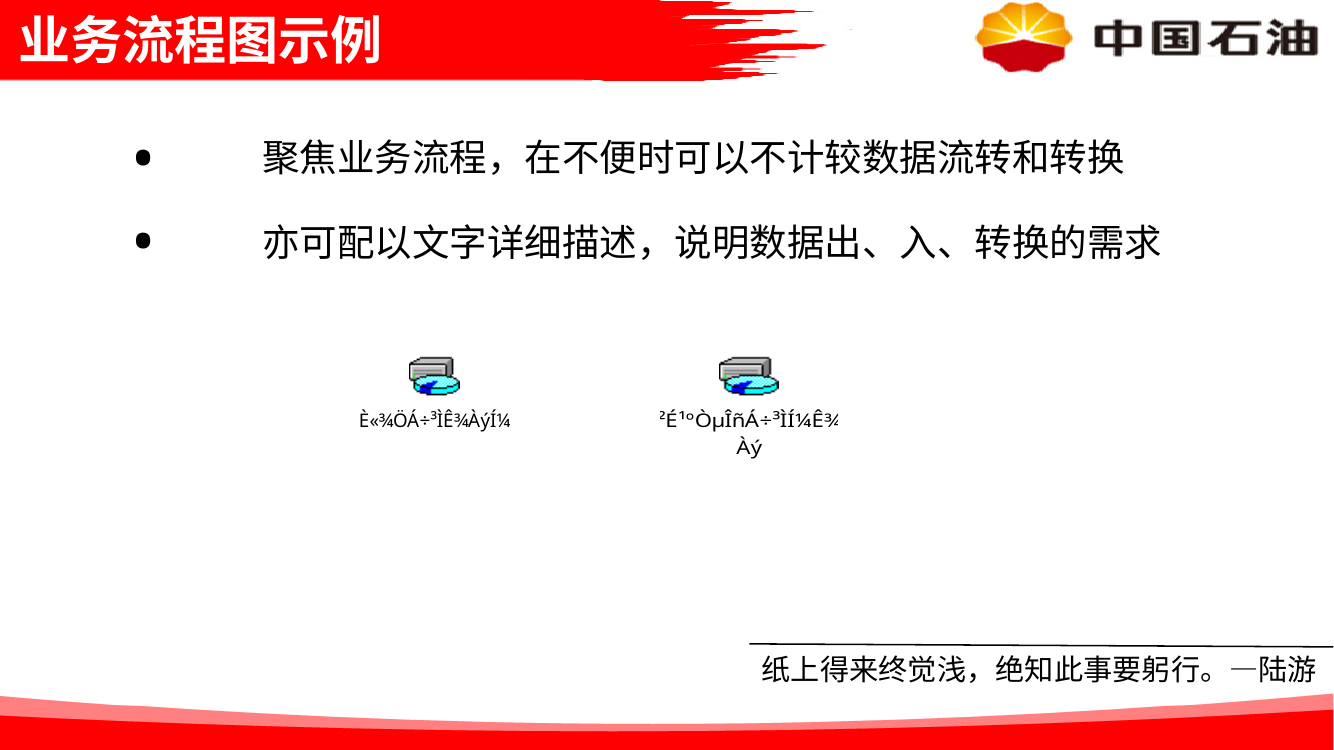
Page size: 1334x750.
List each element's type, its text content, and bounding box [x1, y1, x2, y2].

title 业务流程图示例 [0, 0, 431, 106]
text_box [359, 351, 510, 488]
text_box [660, 351, 839, 488]
picture [0, 0, 1334, 750]
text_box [749, 643, 1334, 648]
text_box 纸上得来终觉浅，绝知此事要躬行。—陆游 [734, 643, 1334, 694]
list 聚焦业务流程，在不便时可以不计较数据流转和转换 亦可配以文字详细描述，说明数据出、入、转换的需求 前世今生 [64, 126, 1265, 622]
